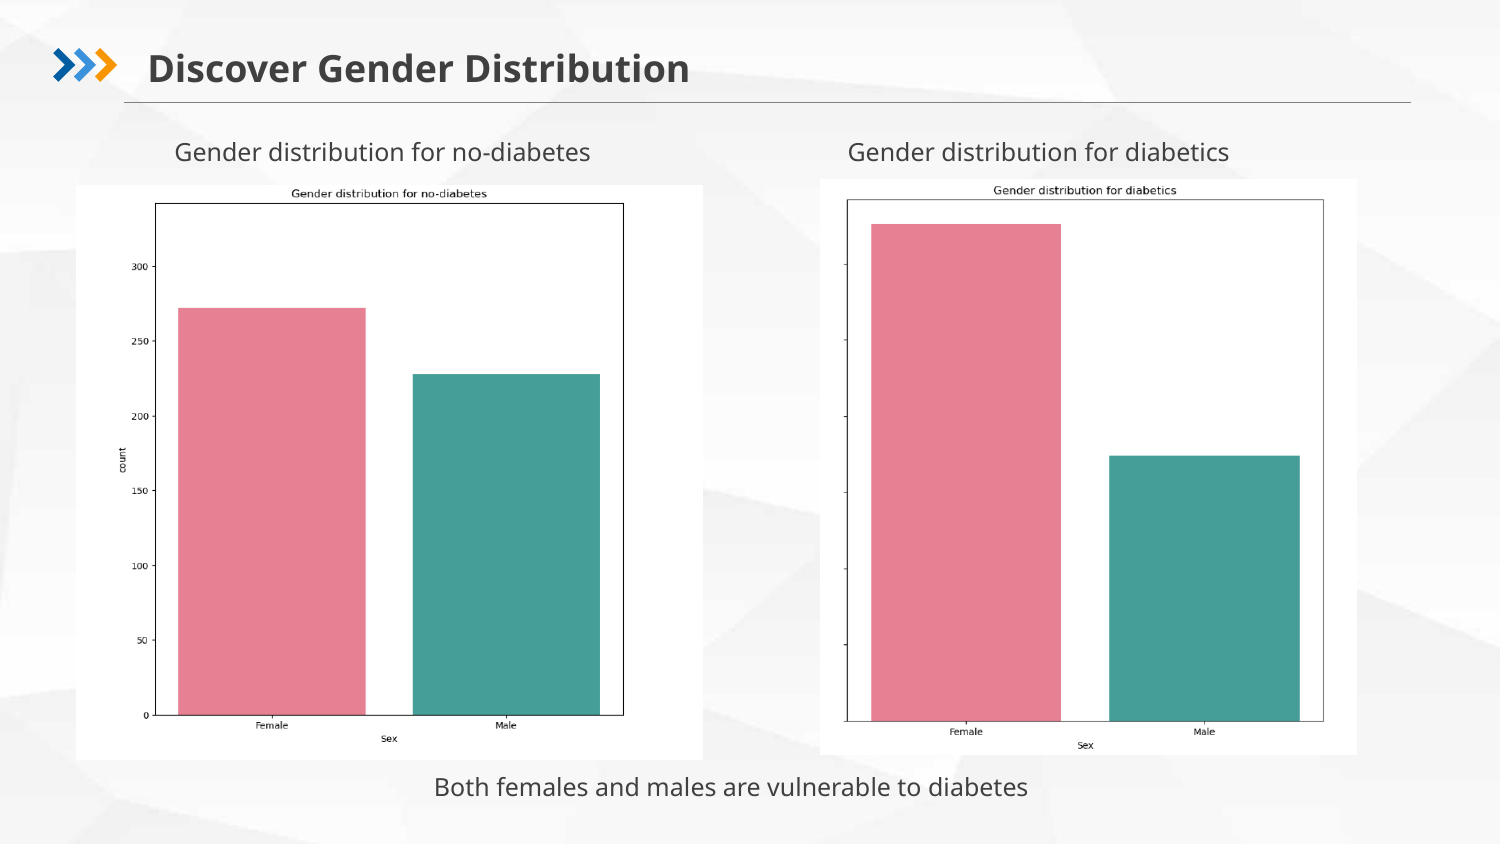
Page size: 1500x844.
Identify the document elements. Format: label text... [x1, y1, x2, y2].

text_box Gender distribution for no-diabetes [159, 128, 660, 174]
text_box Discover Gender Distribution [102, 37, 736, 80]
text_box Both females and males are vulnerable to diabetes [419, 764, 1128, 835]
picture [0, 0, 1500, 844]
text_box Gender distribution for diabetics [832, 128, 1333, 174]
